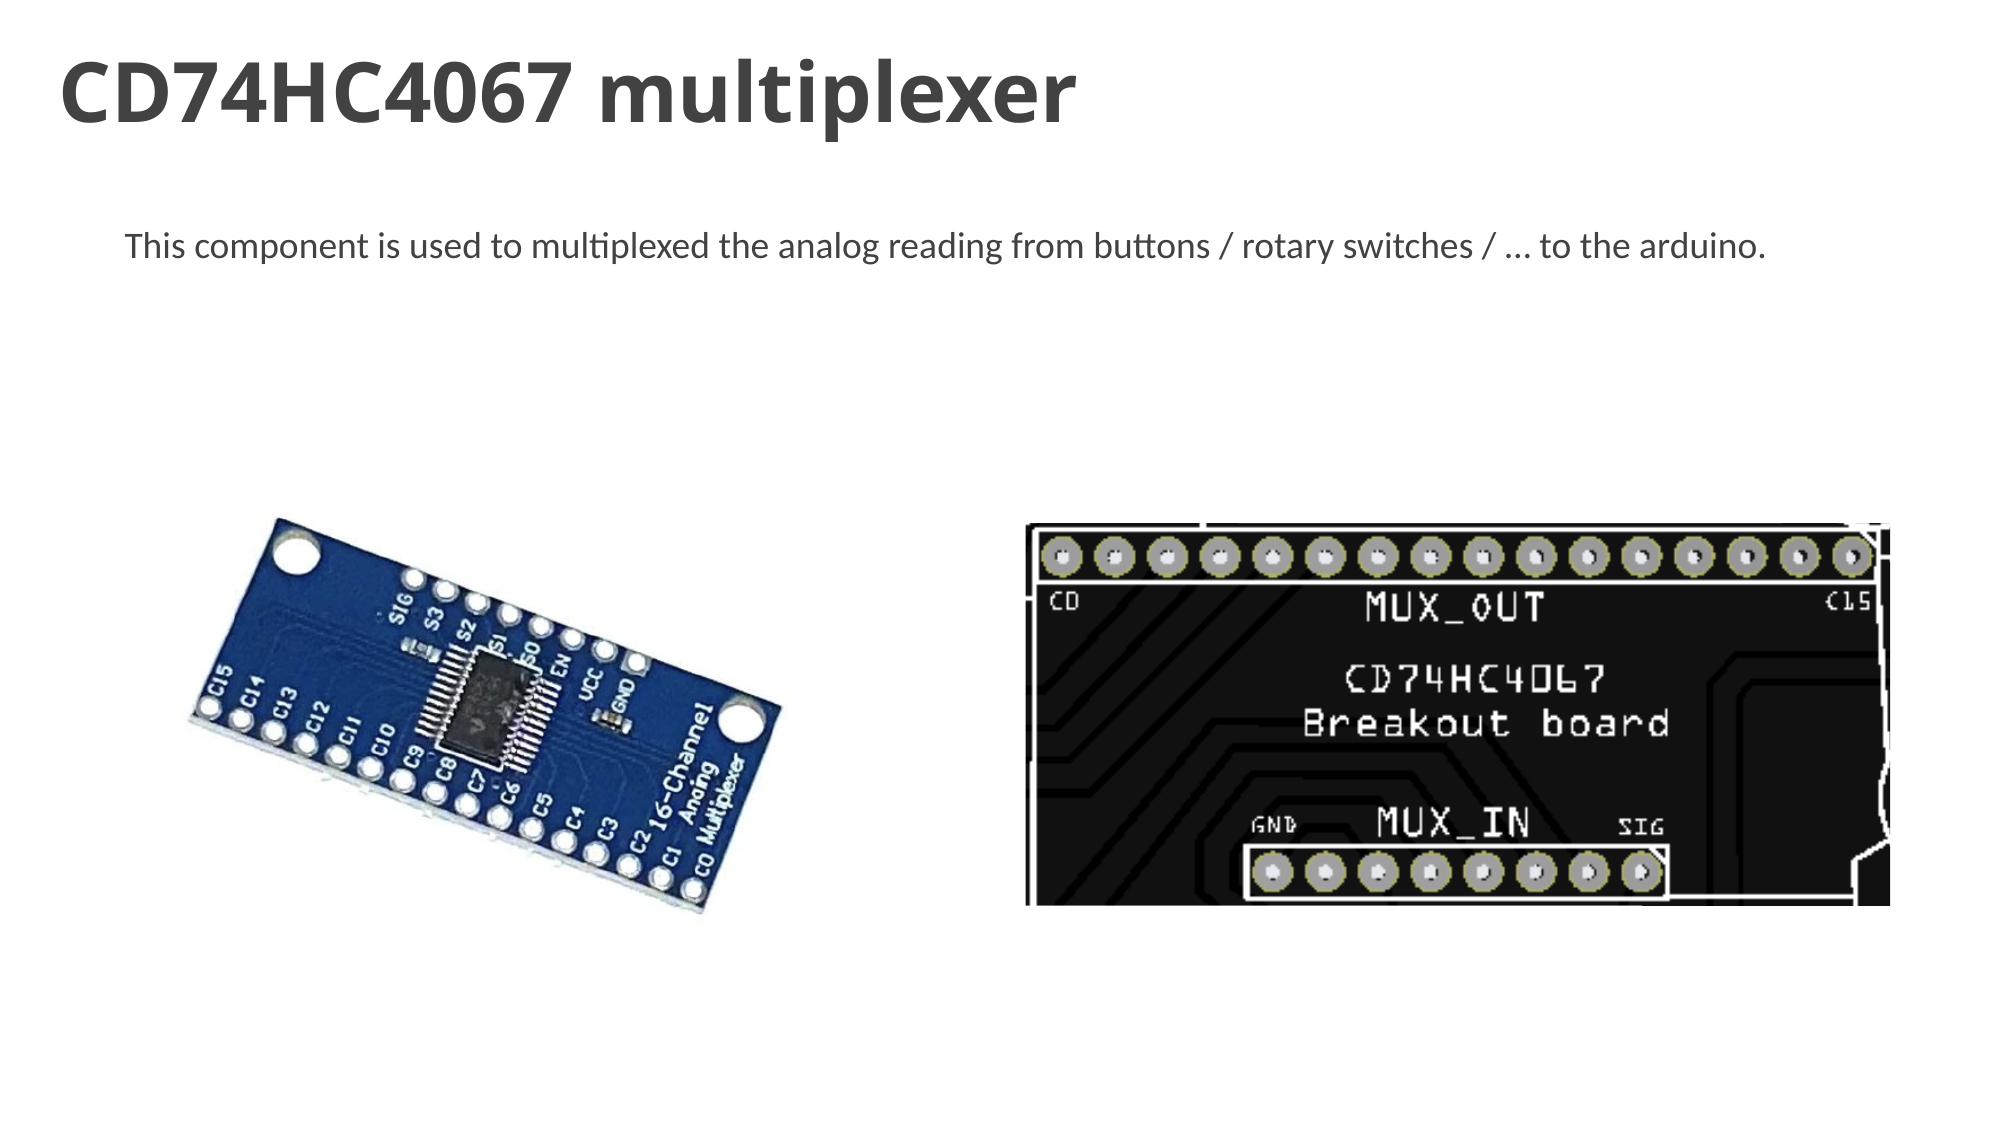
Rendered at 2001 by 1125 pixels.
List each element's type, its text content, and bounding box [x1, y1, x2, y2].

title CD74HC4067 multiplexer [43, 27, 1769, 164]
text_box This component is used to multiplexed the analog reading from buttons / rotary switches / … to the arduino. [109, 213, 1926, 274]
picture [157, 479, 811, 949]
picture [1025, 523, 1891, 906]
